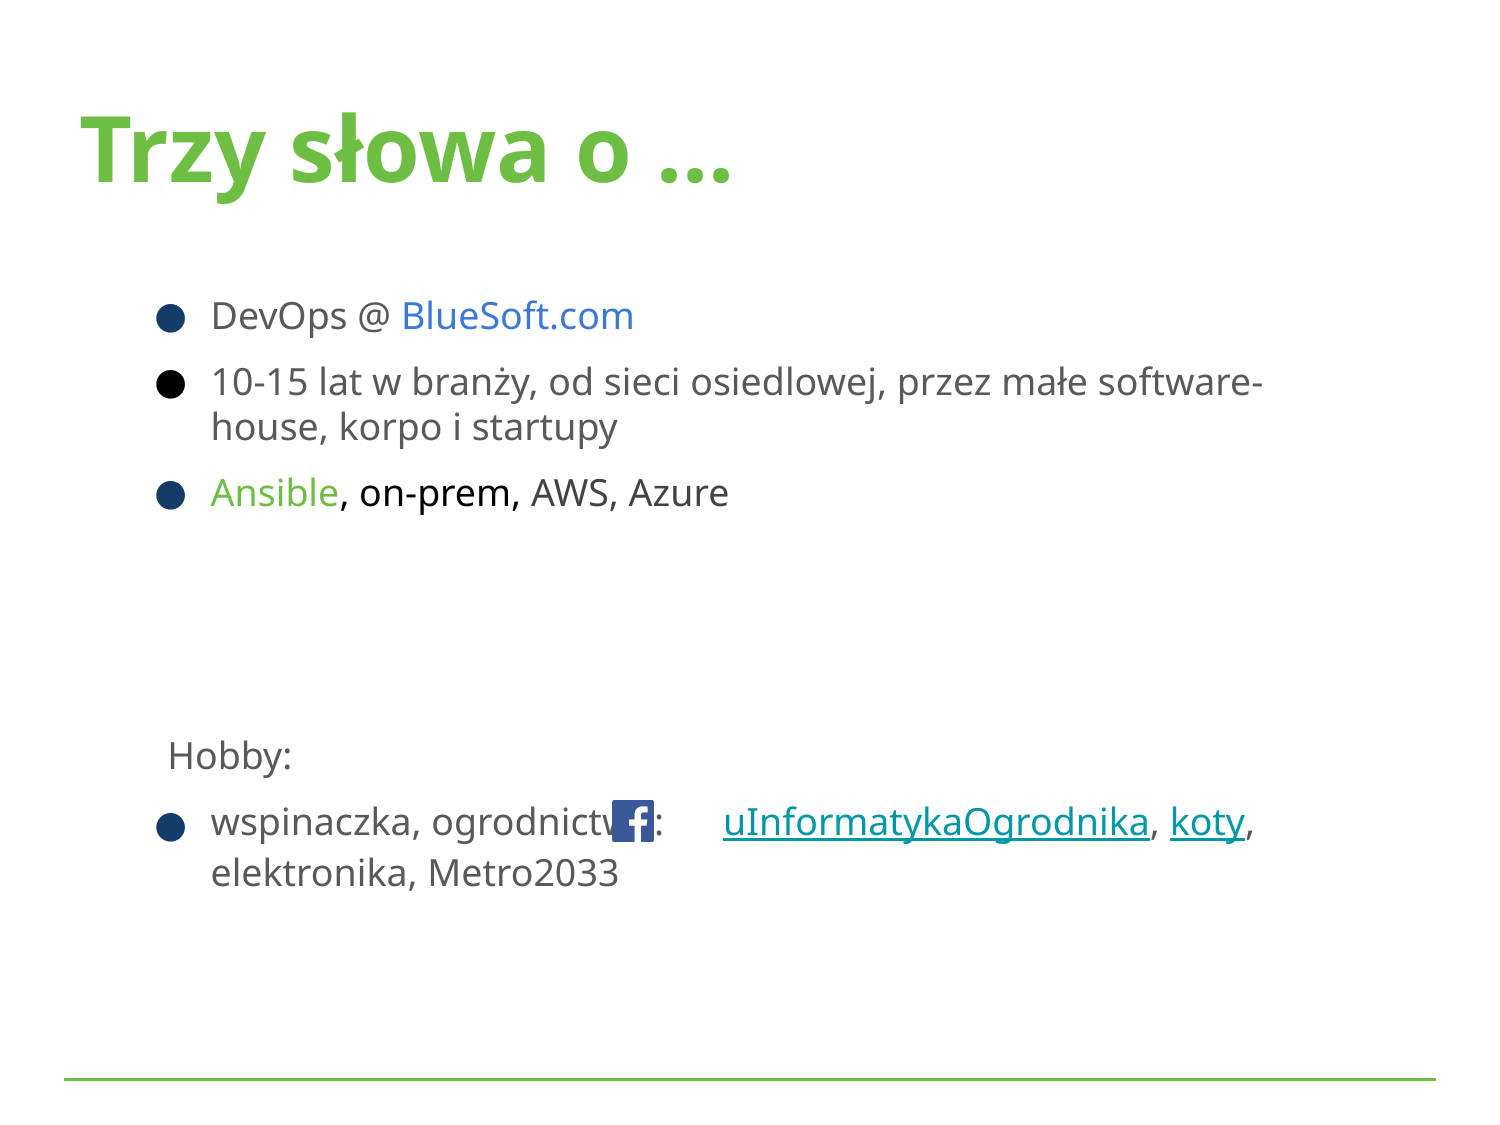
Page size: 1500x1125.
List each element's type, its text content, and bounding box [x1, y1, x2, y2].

picture [611, 799, 654, 842]
text_box DevOps @ BlueSoft.com 10-15 lat w branży, od sieci osiedlowej, przez małe software-house, korpo i startupy Ansible, on-prem, AWS, Azure Hobby: wspinaczka, ogrodnictwo: uInformatykaOgrodnika, koty, elektronika, Metro2033 [120, 284, 1380, 1044]
text_box Trzy słowa o ... [64, 82, 1166, 210]
